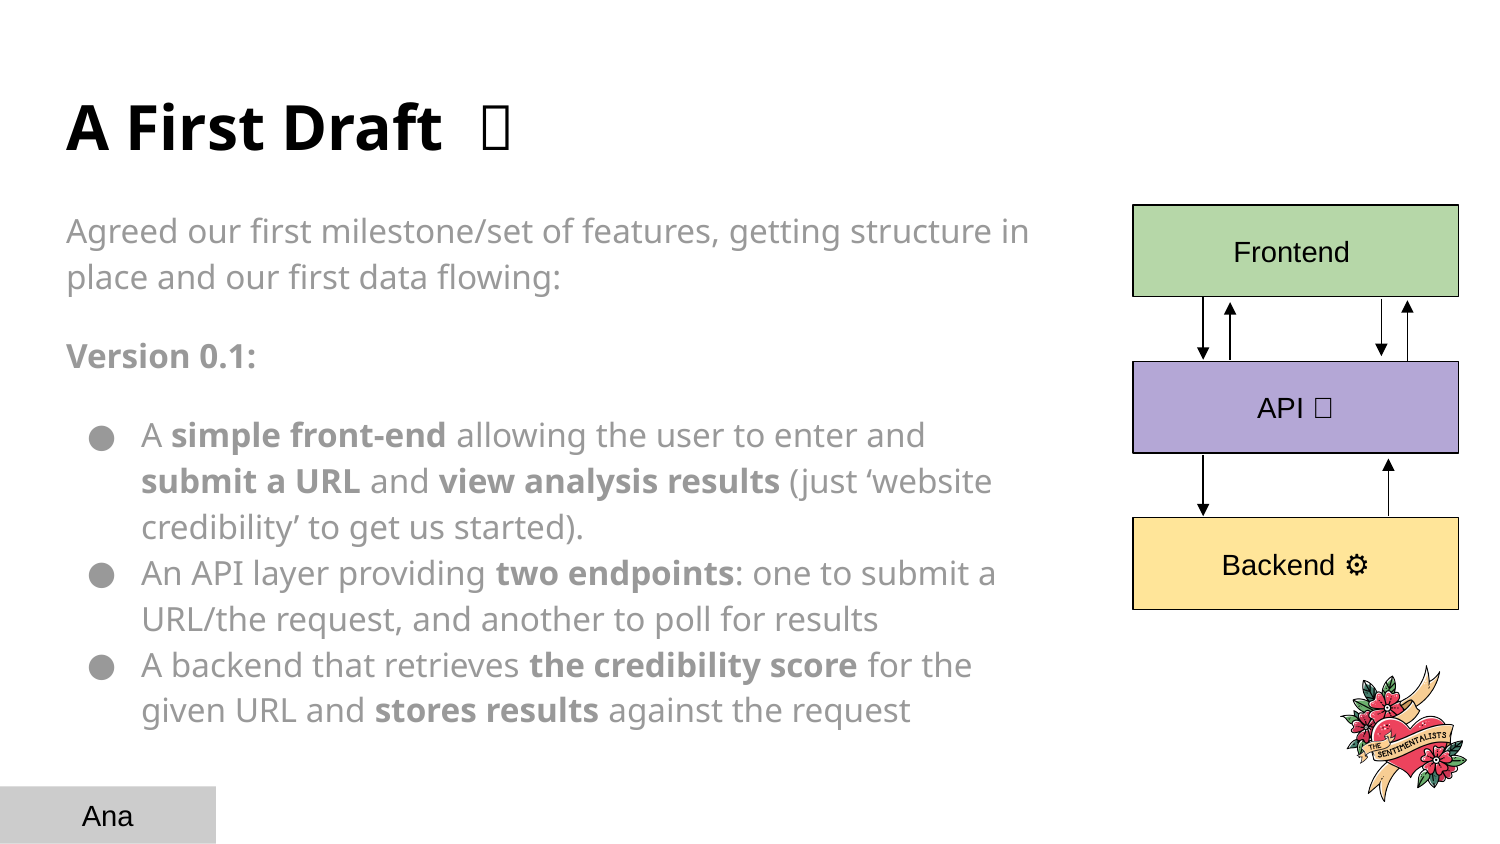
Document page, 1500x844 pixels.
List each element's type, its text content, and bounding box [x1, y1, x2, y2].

list Agreed our first milestone/set of features, getting structure in place and our first data flowing: Version 0.1: A simple front-end allowing the user to enter and submit a URL and view analysis results (just ‘website credibility’ to get us started). An API layer providing two endpoints: one to submit a URL/the request, and another to poll for results A backend that retrieves the credibility score for the given URL and stores results against the request [51, 189, 1067, 750]
text_box Ana [0, 786, 216, 844]
text_box Frontend 👩‍💻 [1133, 205, 1459, 297]
text_box Backend ⚙️ [1133, 517, 1459, 610]
picture [1339, 665, 1475, 803]
text_box API 🔌 [1133, 361, 1459, 454]
title A First Draft 🎯 [51, 72, 1449, 176]
